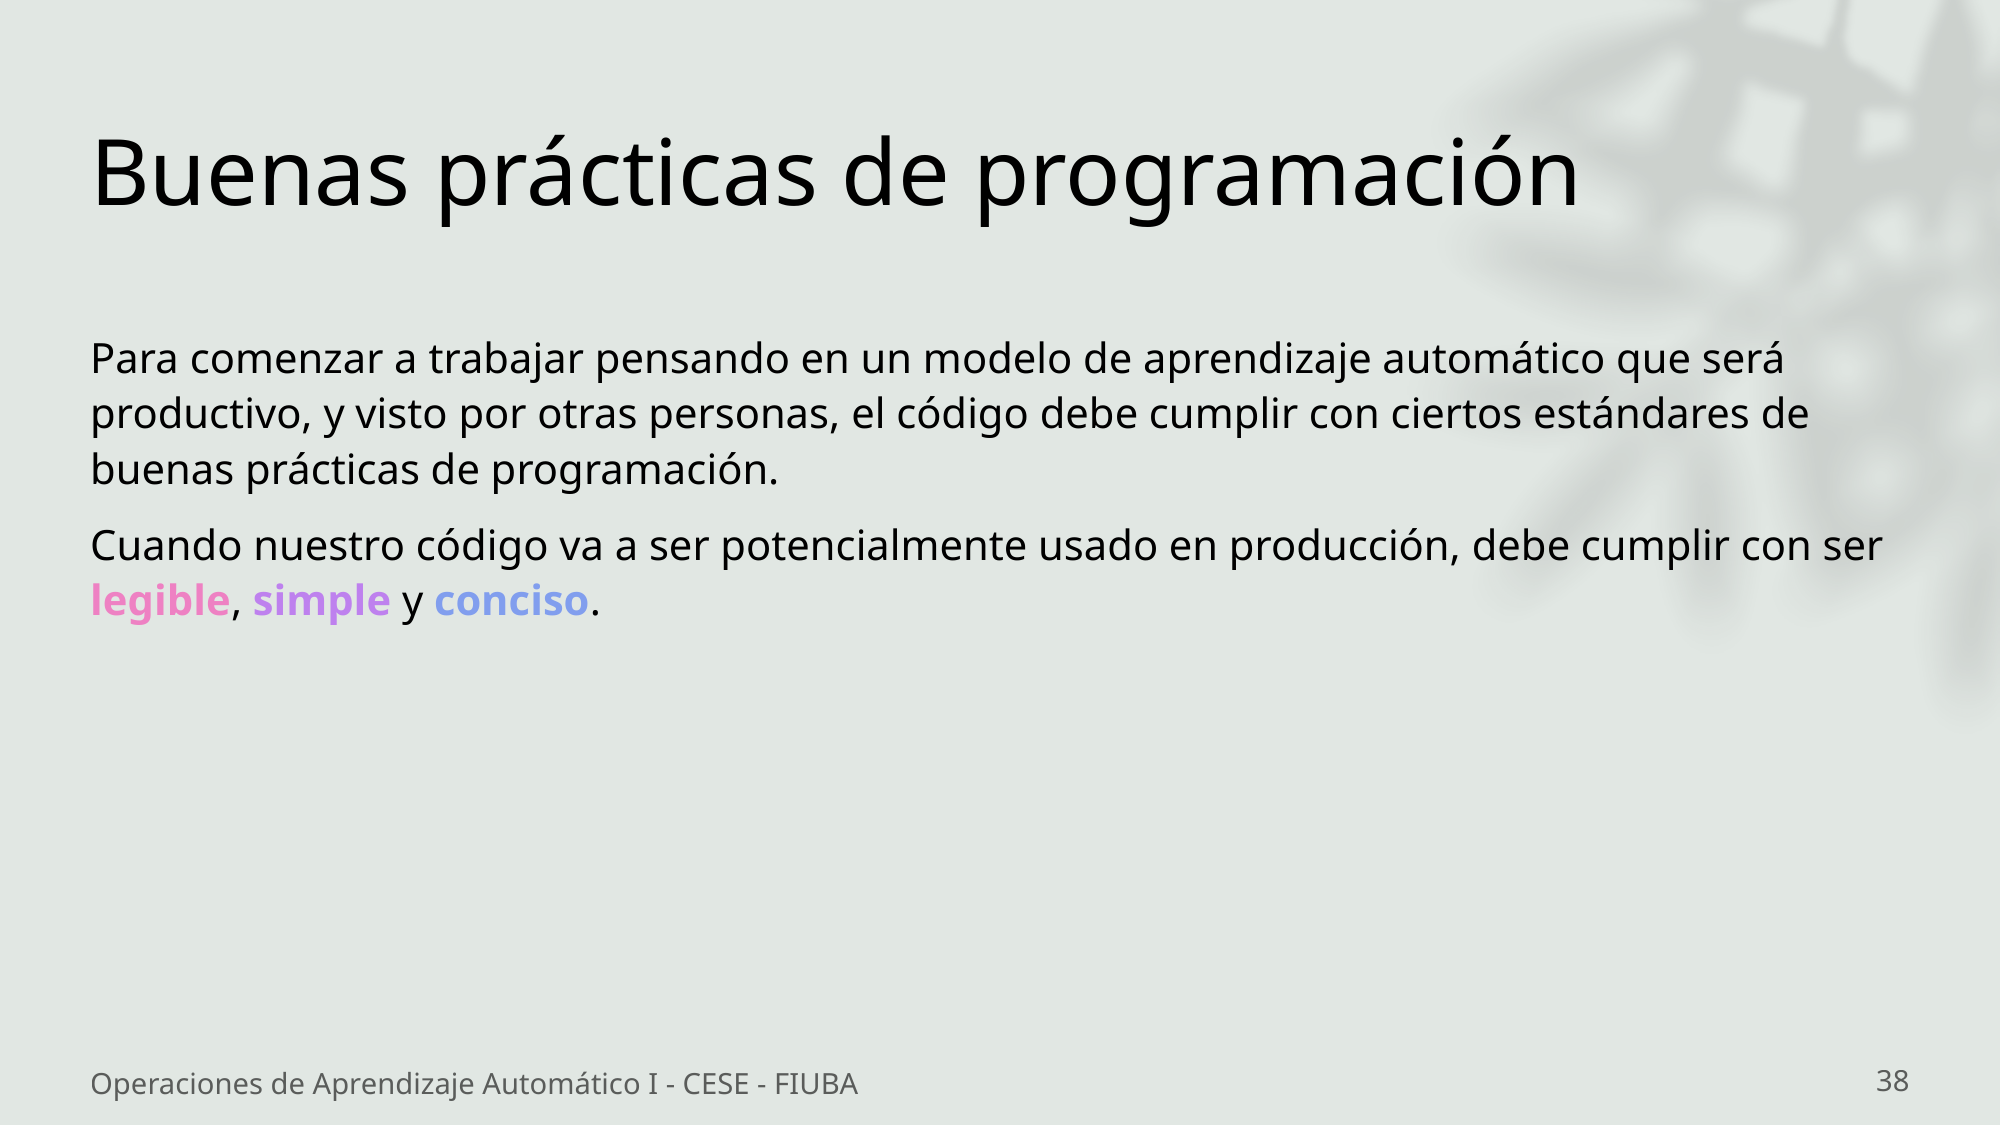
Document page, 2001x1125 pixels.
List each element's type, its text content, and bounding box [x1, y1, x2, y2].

footer Operaciones de Aprendizaje Automático I - CESE - FIUBA [75, 1052, 1052, 1113]
list Para comenzar a trabajar pensando en un modelo de aprendizaje automático que será productivo, y visto por otras personas, el código debe cumplir con ciertos estándares de buenas prácticas de programación. Cuando nuestro código va a ser potencialmente usado en producción, debe cumplir con ser legible, simple y conciso. [75, 319, 1925, 1009]
title Buenas prácticas de programación [75, 60, 1863, 278]
slide_number 38 [1474, 1052, 1925, 1113]
